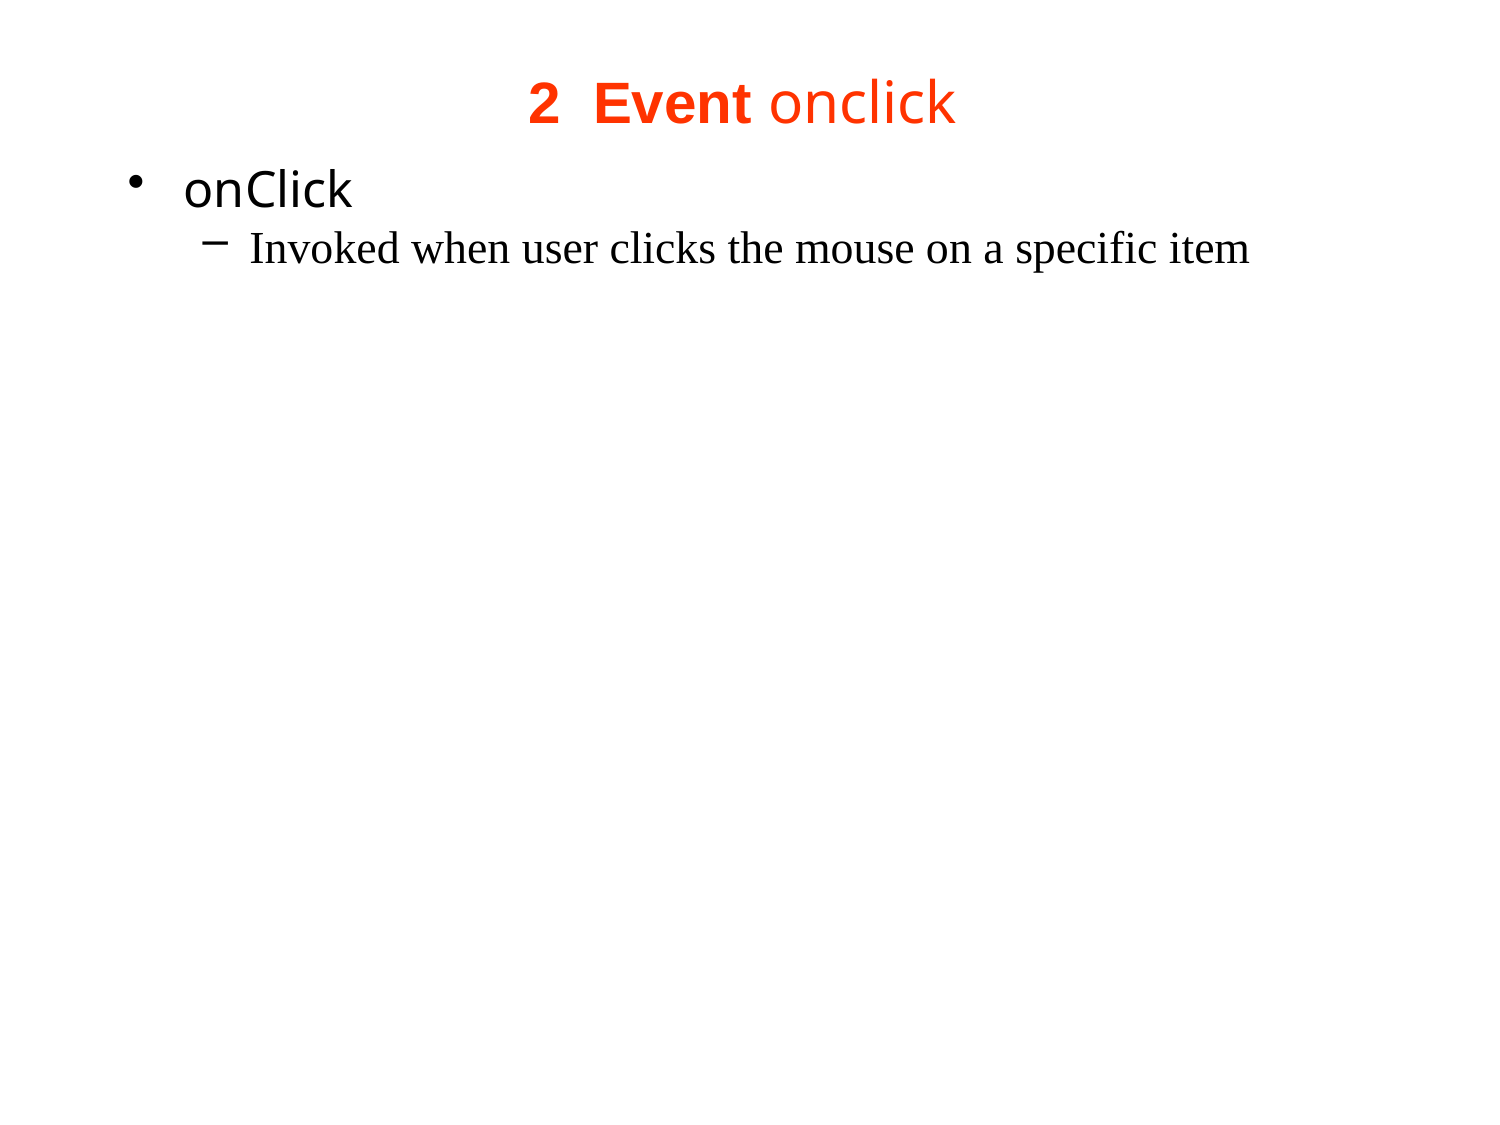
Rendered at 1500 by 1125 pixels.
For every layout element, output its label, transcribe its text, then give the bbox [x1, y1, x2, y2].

title 2 Event onclick [111, 11, 1388, 188]
text_box onClick Invoked when user clicks the mouse on a specific item [119, 149, 1380, 280]
